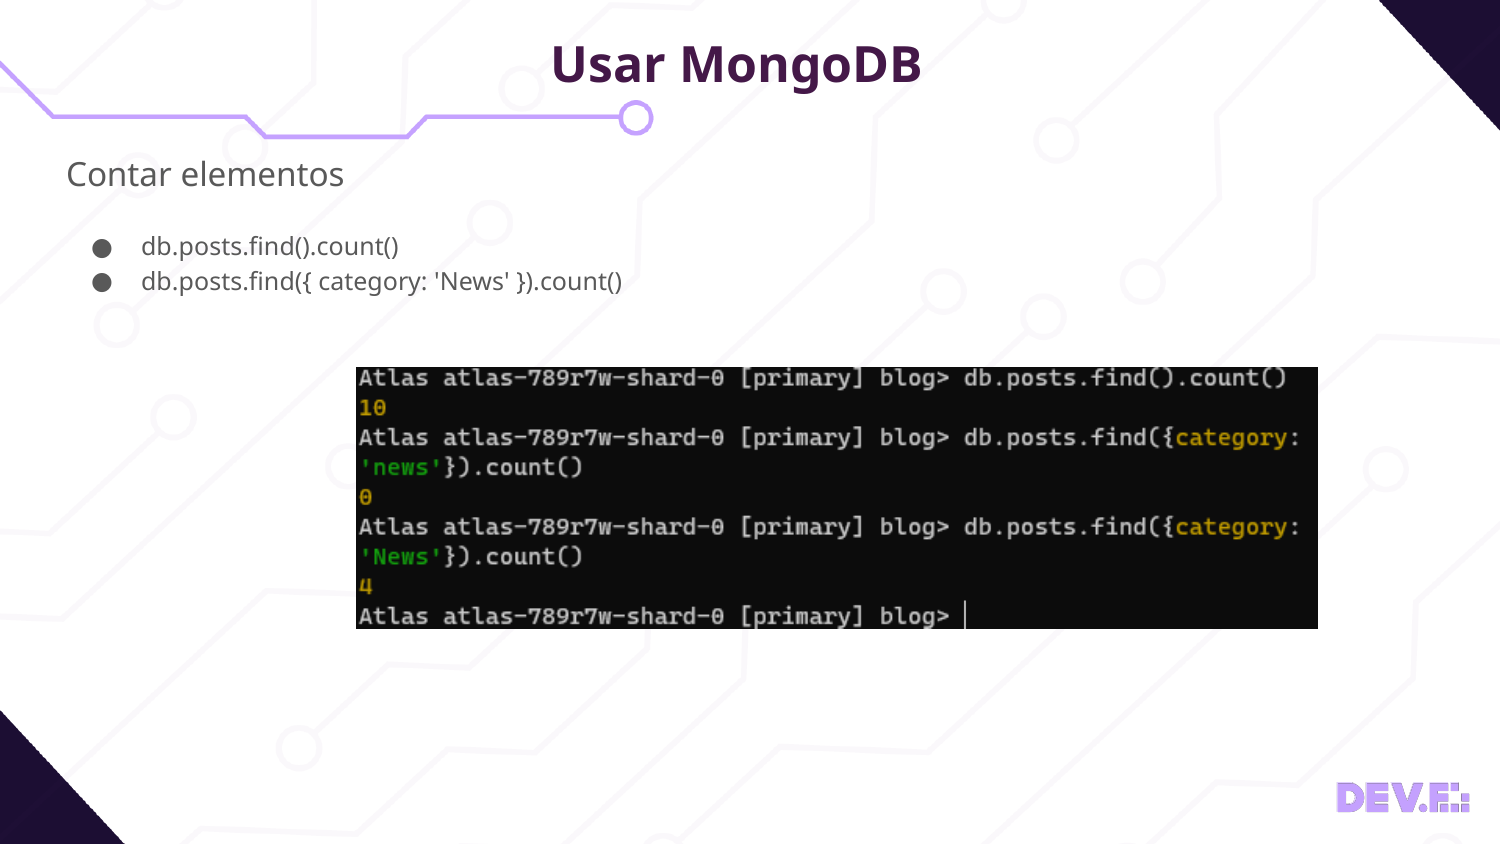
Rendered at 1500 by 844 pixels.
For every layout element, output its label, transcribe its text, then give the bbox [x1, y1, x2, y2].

list Contar elementos db.posts.find().count() db.posts.find({ category: 'News' }).count() [51, 131, 1393, 813]
picture [0, 0, 1500, 844]
title Usar MongoDB [51, 17, 1449, 112]
